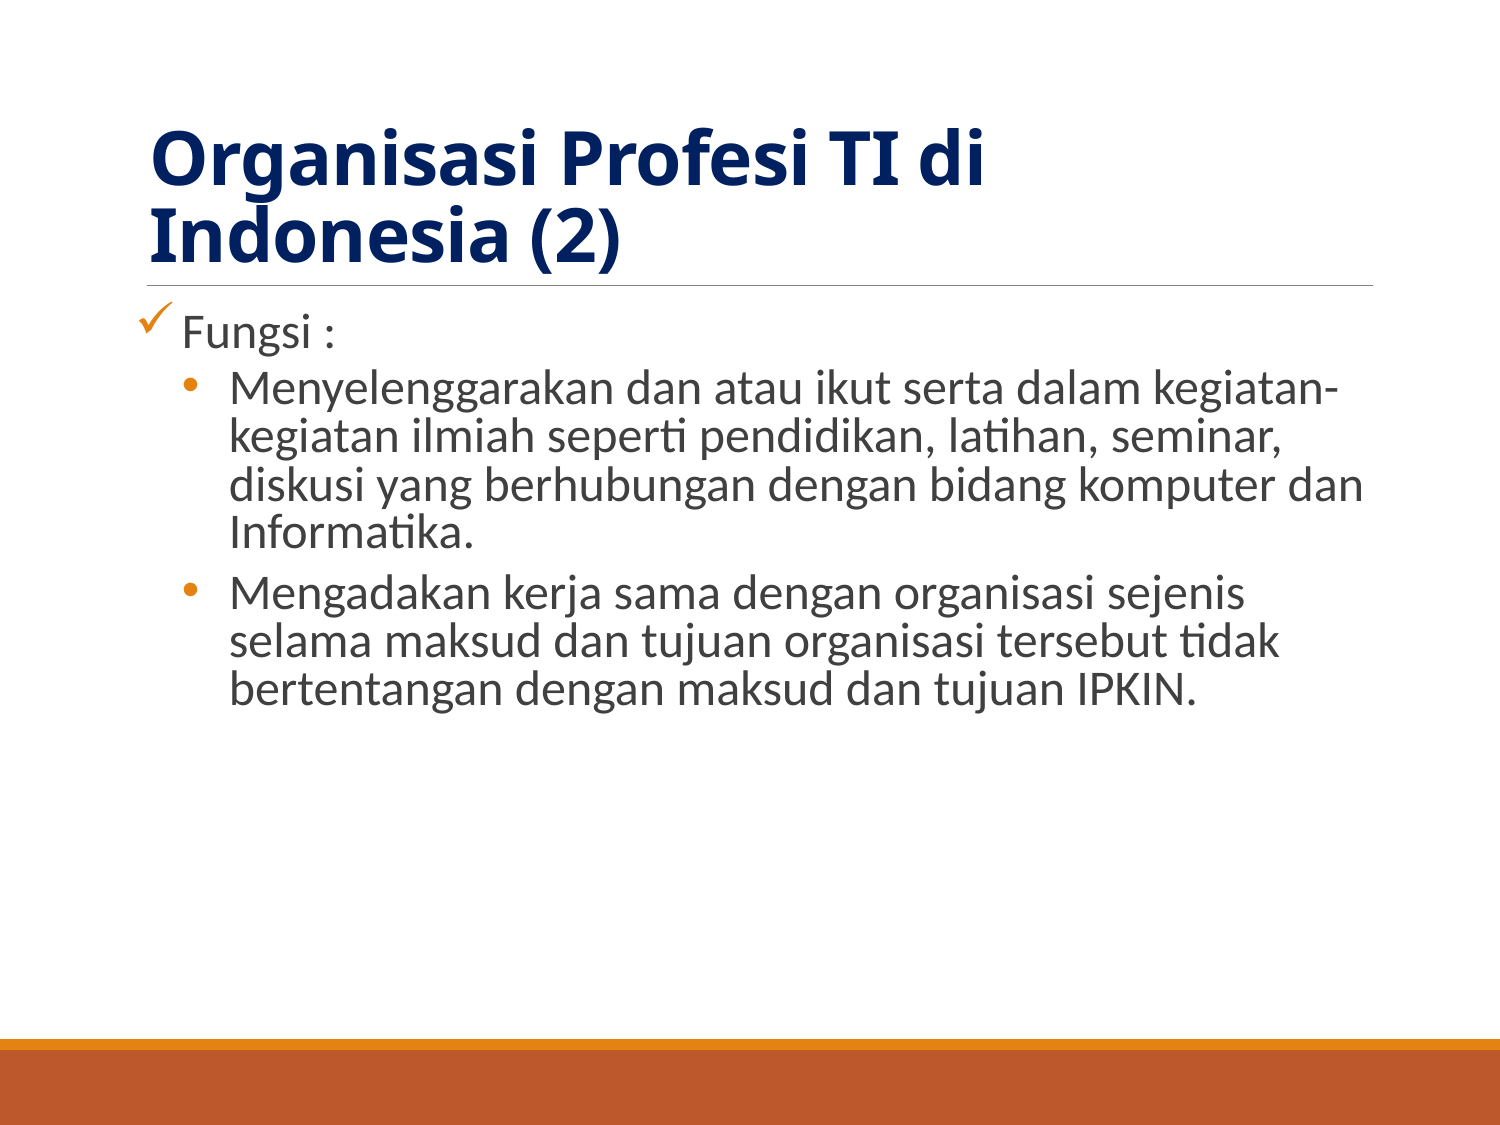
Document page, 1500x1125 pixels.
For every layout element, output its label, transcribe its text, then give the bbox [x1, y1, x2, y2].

list Fungsi : Menyelenggarakan dan atau ikut serta dalam kegiatan-kegiatan ilmiah seperti pendidikan, latihan, seminar, diskusi yang berhubungan dengan bidang komputer dan Informatika. Mengadakan kerja sama dengan organisasi sejenis selama maksud dan tujuan organisasi tersebut tidak bertentangan dengan maksud dan tujuan IPKIN. [134, 302, 1373, 963]
title Organisasi Profesi TI di Indonesia (2) [134, 47, 1373, 285]
